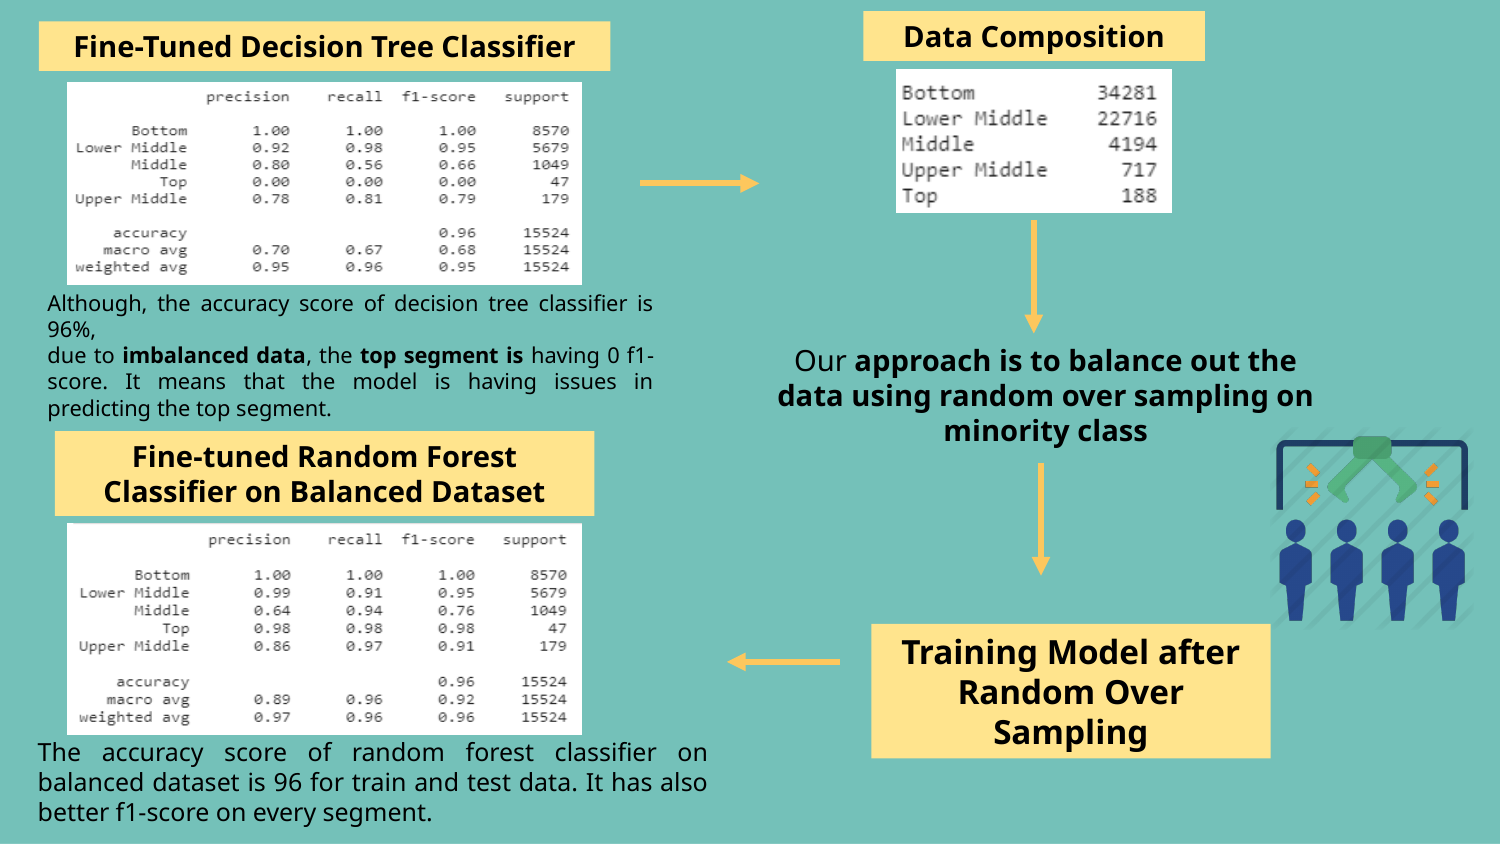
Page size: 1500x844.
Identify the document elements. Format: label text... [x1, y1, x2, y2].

text_box The accuracy score of random forest classifier on balanced dataset is 96 for train and test data. It has also better f1-score on every segment. [23, 729, 725, 844]
text_box Training Model after Random Over Sampling [871, 623, 1271, 759]
picture [67, 523, 583, 735]
picture [896, 69, 1172, 213]
text_box Although, the accuracy score of decision tree classifier is 96%, due to imbalanced data, the top segment is having 0 f1-score. It means that the model is having issues in predicting the top segment. [32, 281, 669, 428]
picture [1270, 426, 1474, 631]
text_box [0, 0, 1500, 844]
text_box Our approach is to balance out the data using random over sampling on minority class [750, 334, 1342, 455]
text_box Data Composition [863, 11, 1205, 61]
text_box Fine-Tuned Decision Tree Classifier [38, 21, 611, 71]
text_box Fine-tuned Random Forest Classifier on Balanced Dataset [54, 431, 595, 516]
picture [67, 82, 583, 285]
